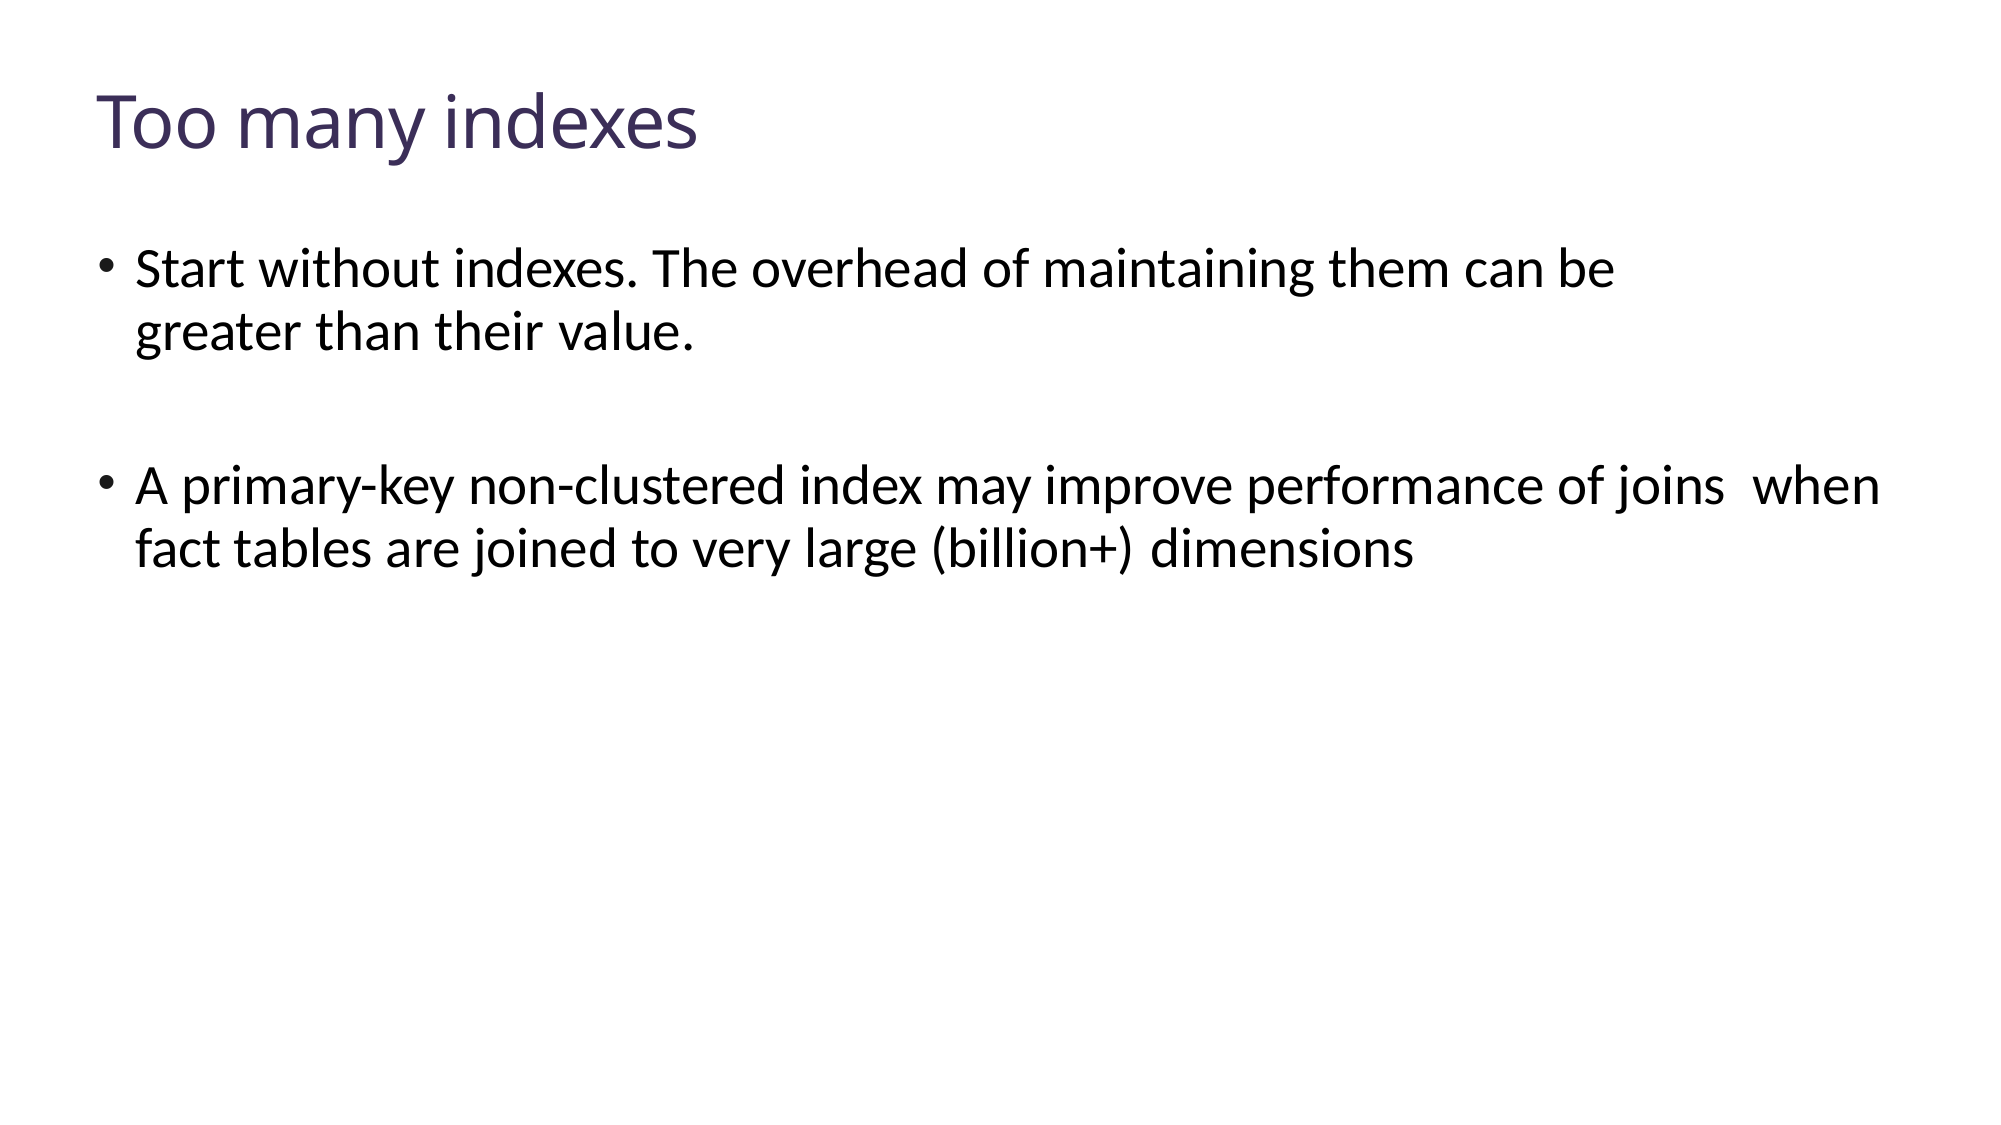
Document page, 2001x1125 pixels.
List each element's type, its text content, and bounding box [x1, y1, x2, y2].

list Start without indexes. The overhead of maintaining them can be greater than their value. A primary-key non-clustered index may improve performance of joins when fact tables are joined to very large (billion+) dimensions [95, 235, 1904, 675]
title Too many indexes [96, 75, 1904, 166]
